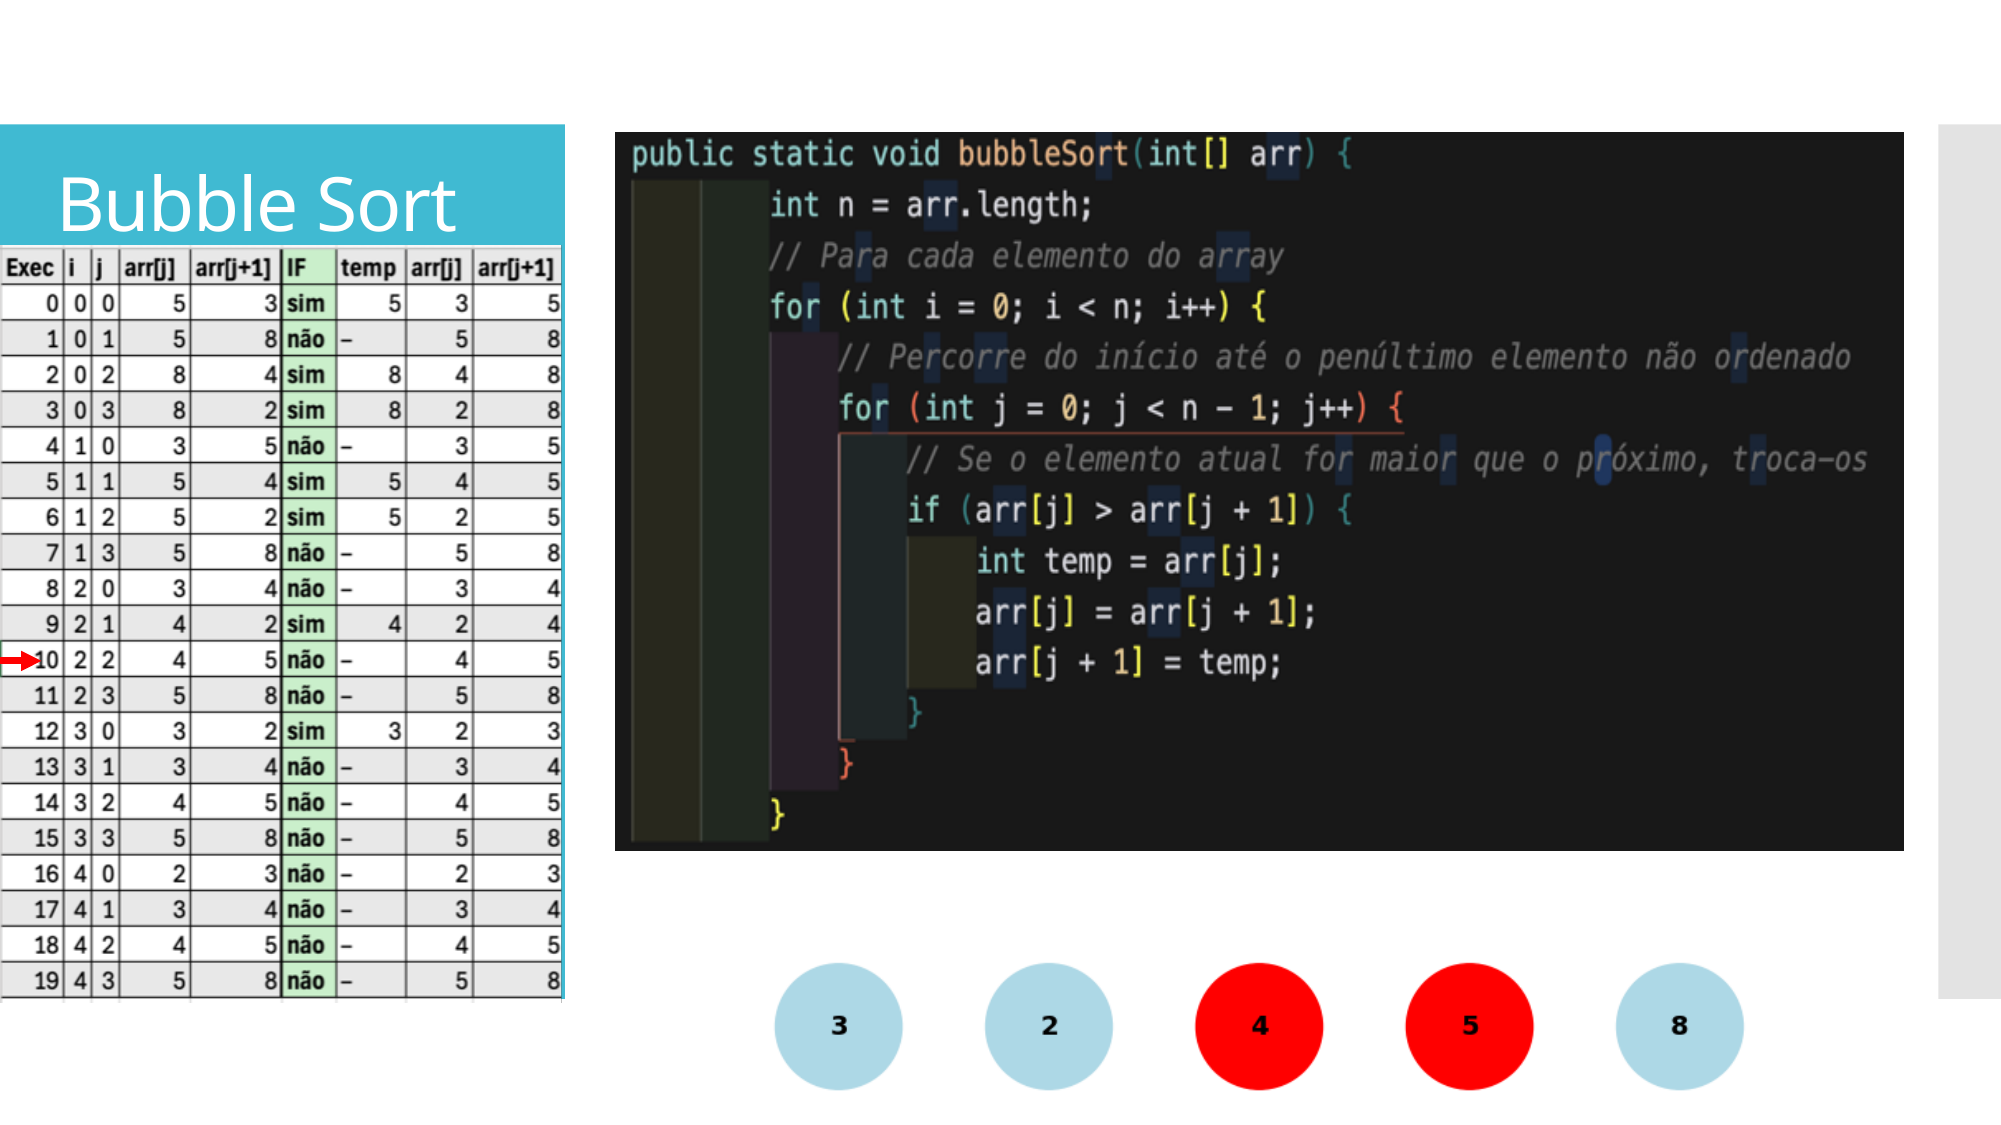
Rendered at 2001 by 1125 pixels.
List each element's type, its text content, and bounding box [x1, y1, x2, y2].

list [615, 851, 1904, 1125]
picture [0, 244, 563, 1004]
title Bubble Sort [41, 143, 525, 244]
picture [615, 132, 1904, 851]
